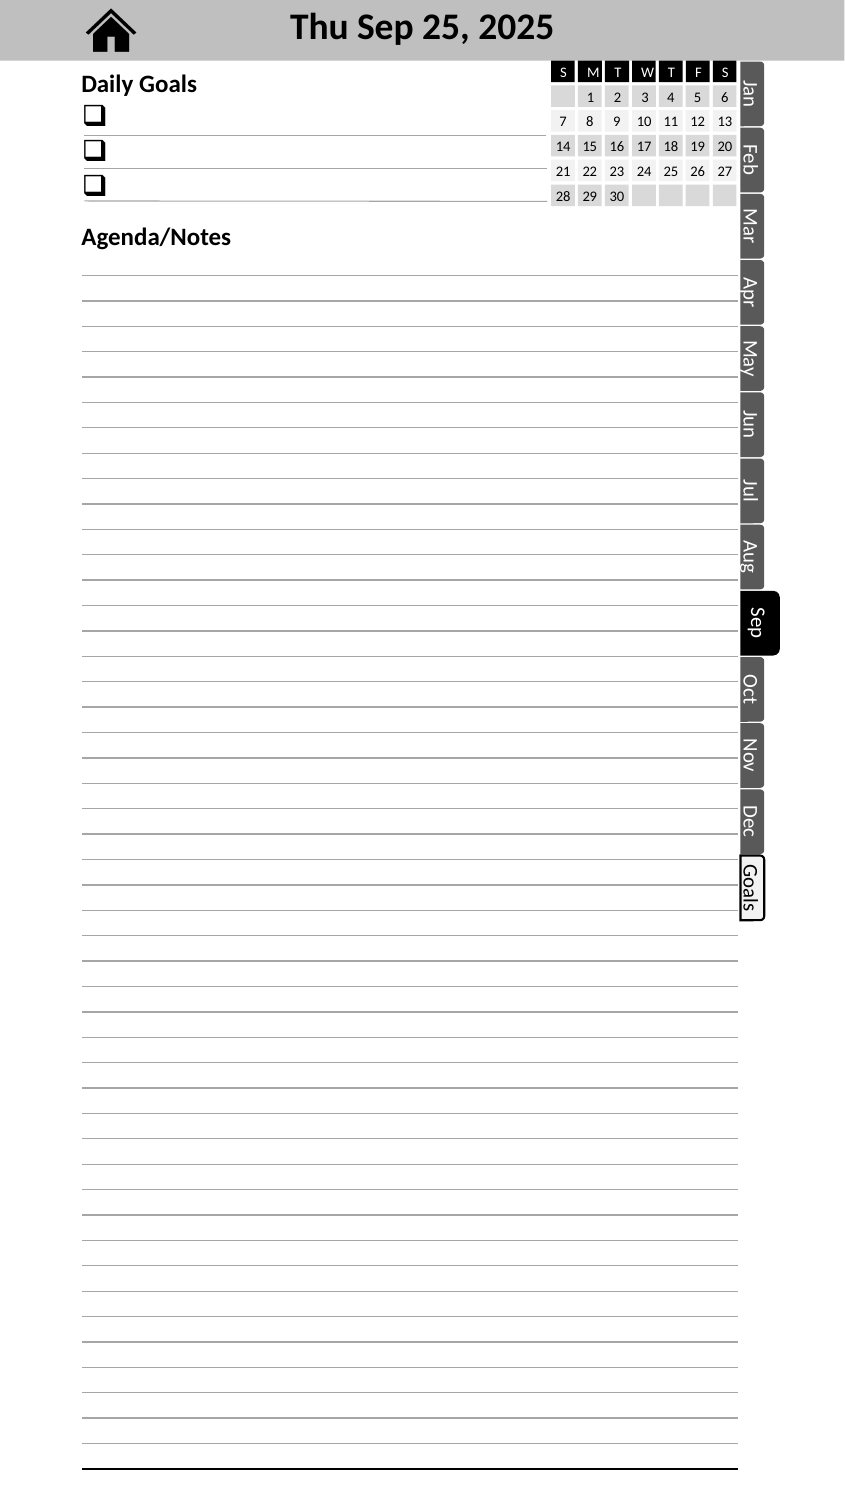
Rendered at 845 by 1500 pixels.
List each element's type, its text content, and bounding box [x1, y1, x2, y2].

picture [82, 1, 140, 59]
list Thu Sep 25, 2025 [190, 0, 655, 61]
